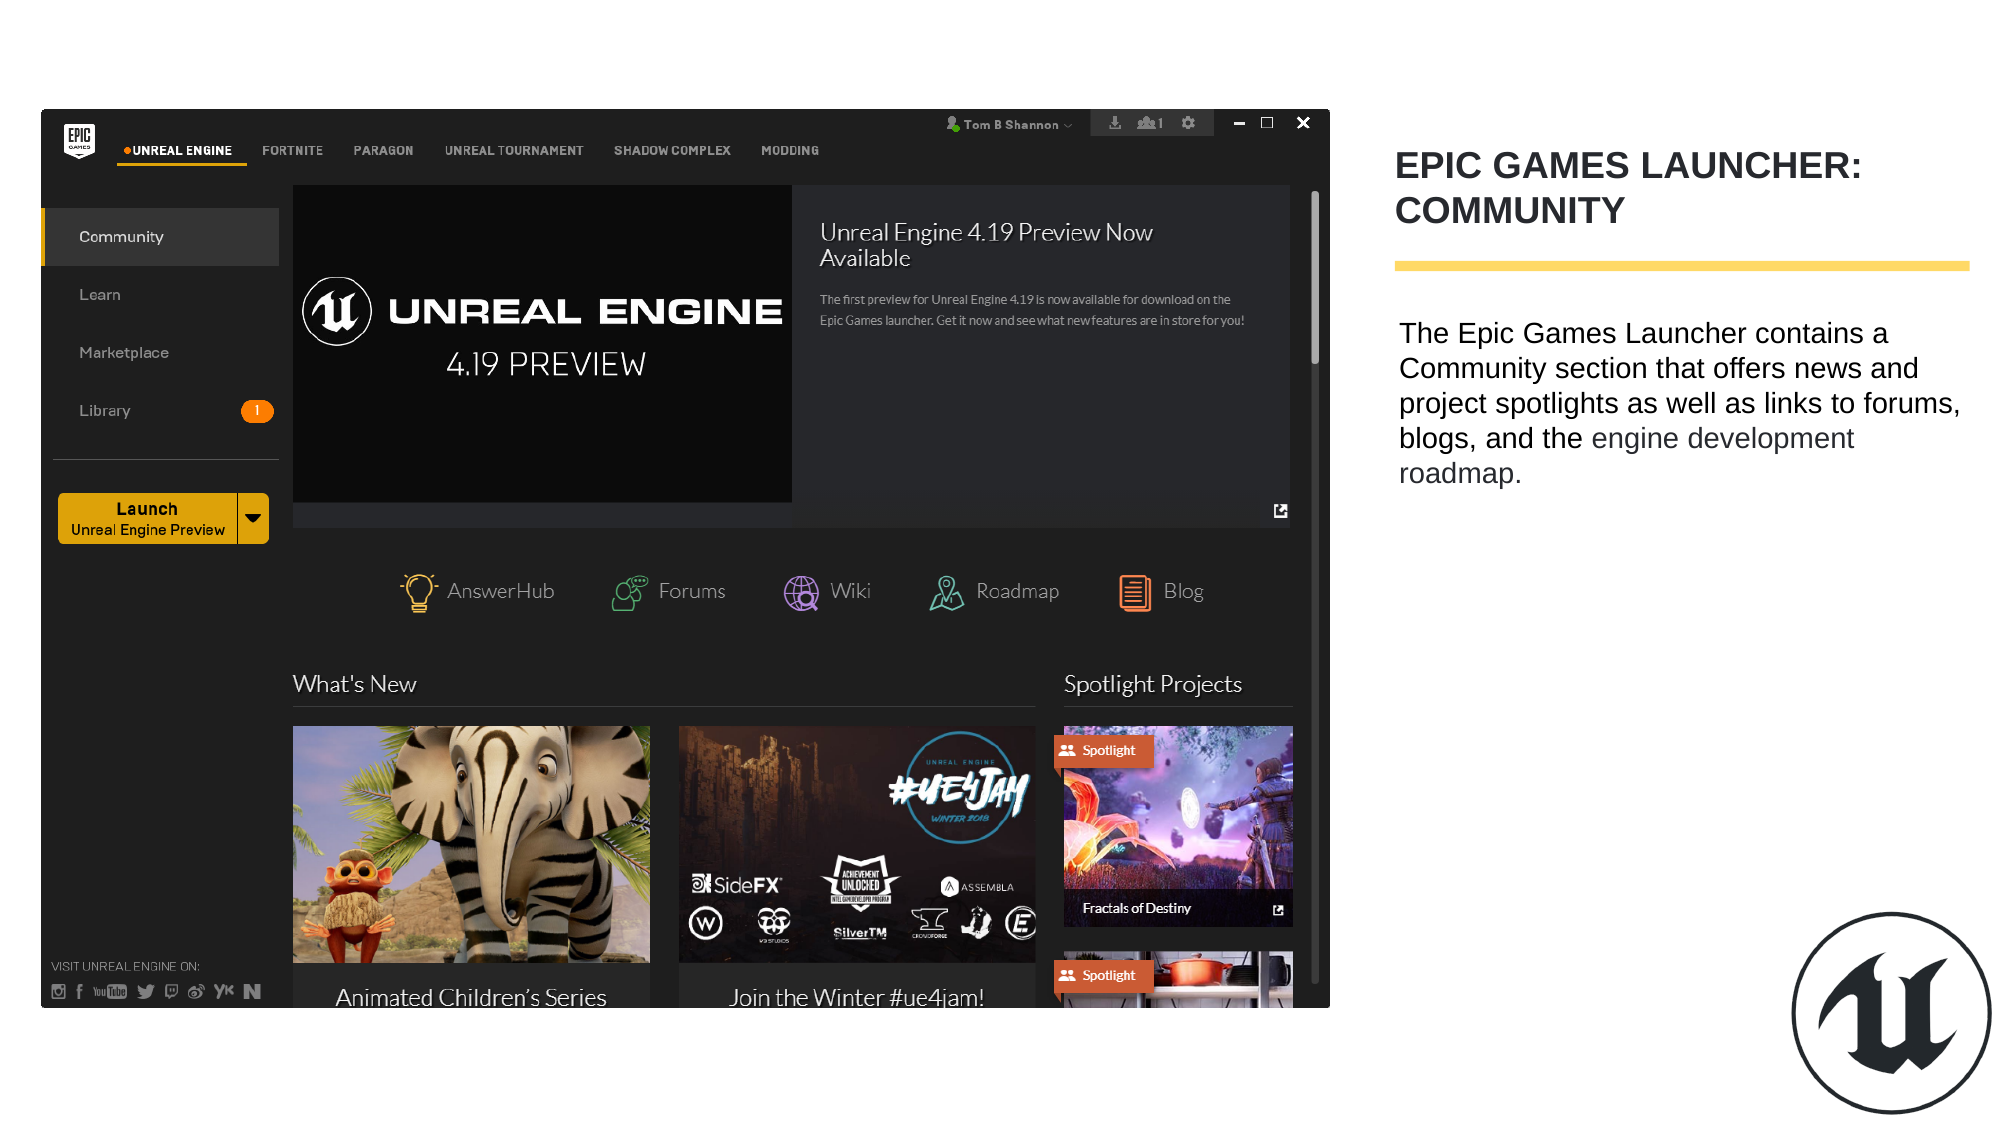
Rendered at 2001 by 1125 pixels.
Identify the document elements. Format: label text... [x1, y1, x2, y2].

picture [1784, 904, 2000, 1125]
text_box [1394, 260, 1970, 272]
text_box The Epic Games Launcher contains a Community section that offers news and project spotlights as well as links to forums, blogs, and the engine development roadmap. [1394, 310, 1970, 529]
picture [41, 108, 1331, 1008]
text_box Epic Games Launcher: Community [1390, 137, 1970, 236]
